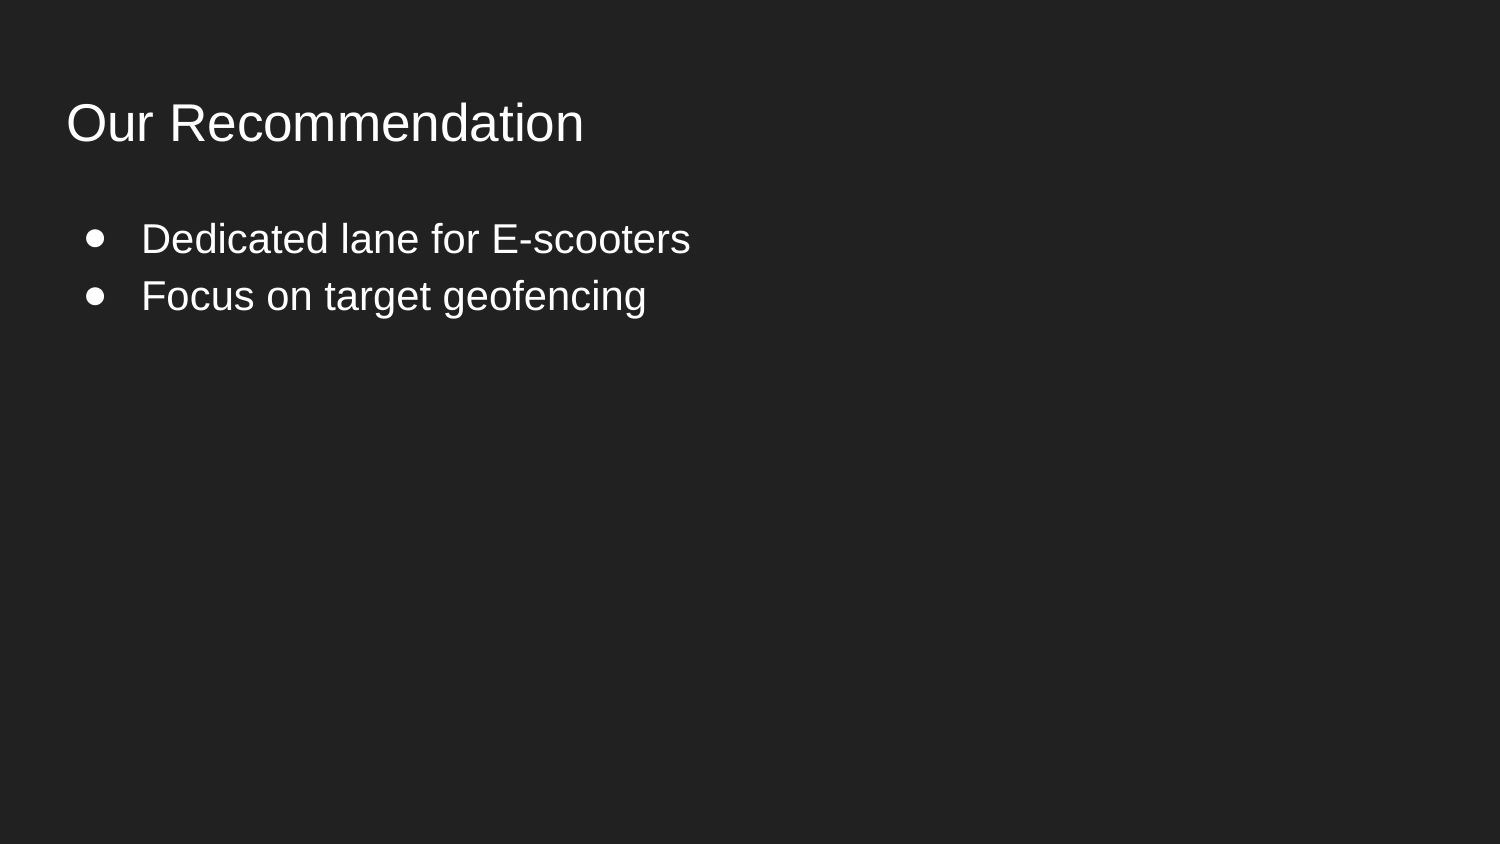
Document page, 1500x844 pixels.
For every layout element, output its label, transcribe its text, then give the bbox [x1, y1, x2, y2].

title Our Recommendation [51, 72, 1449, 167]
list Dedicated lane for E-scooters Focus on target geofencing [51, 189, 1449, 750]
